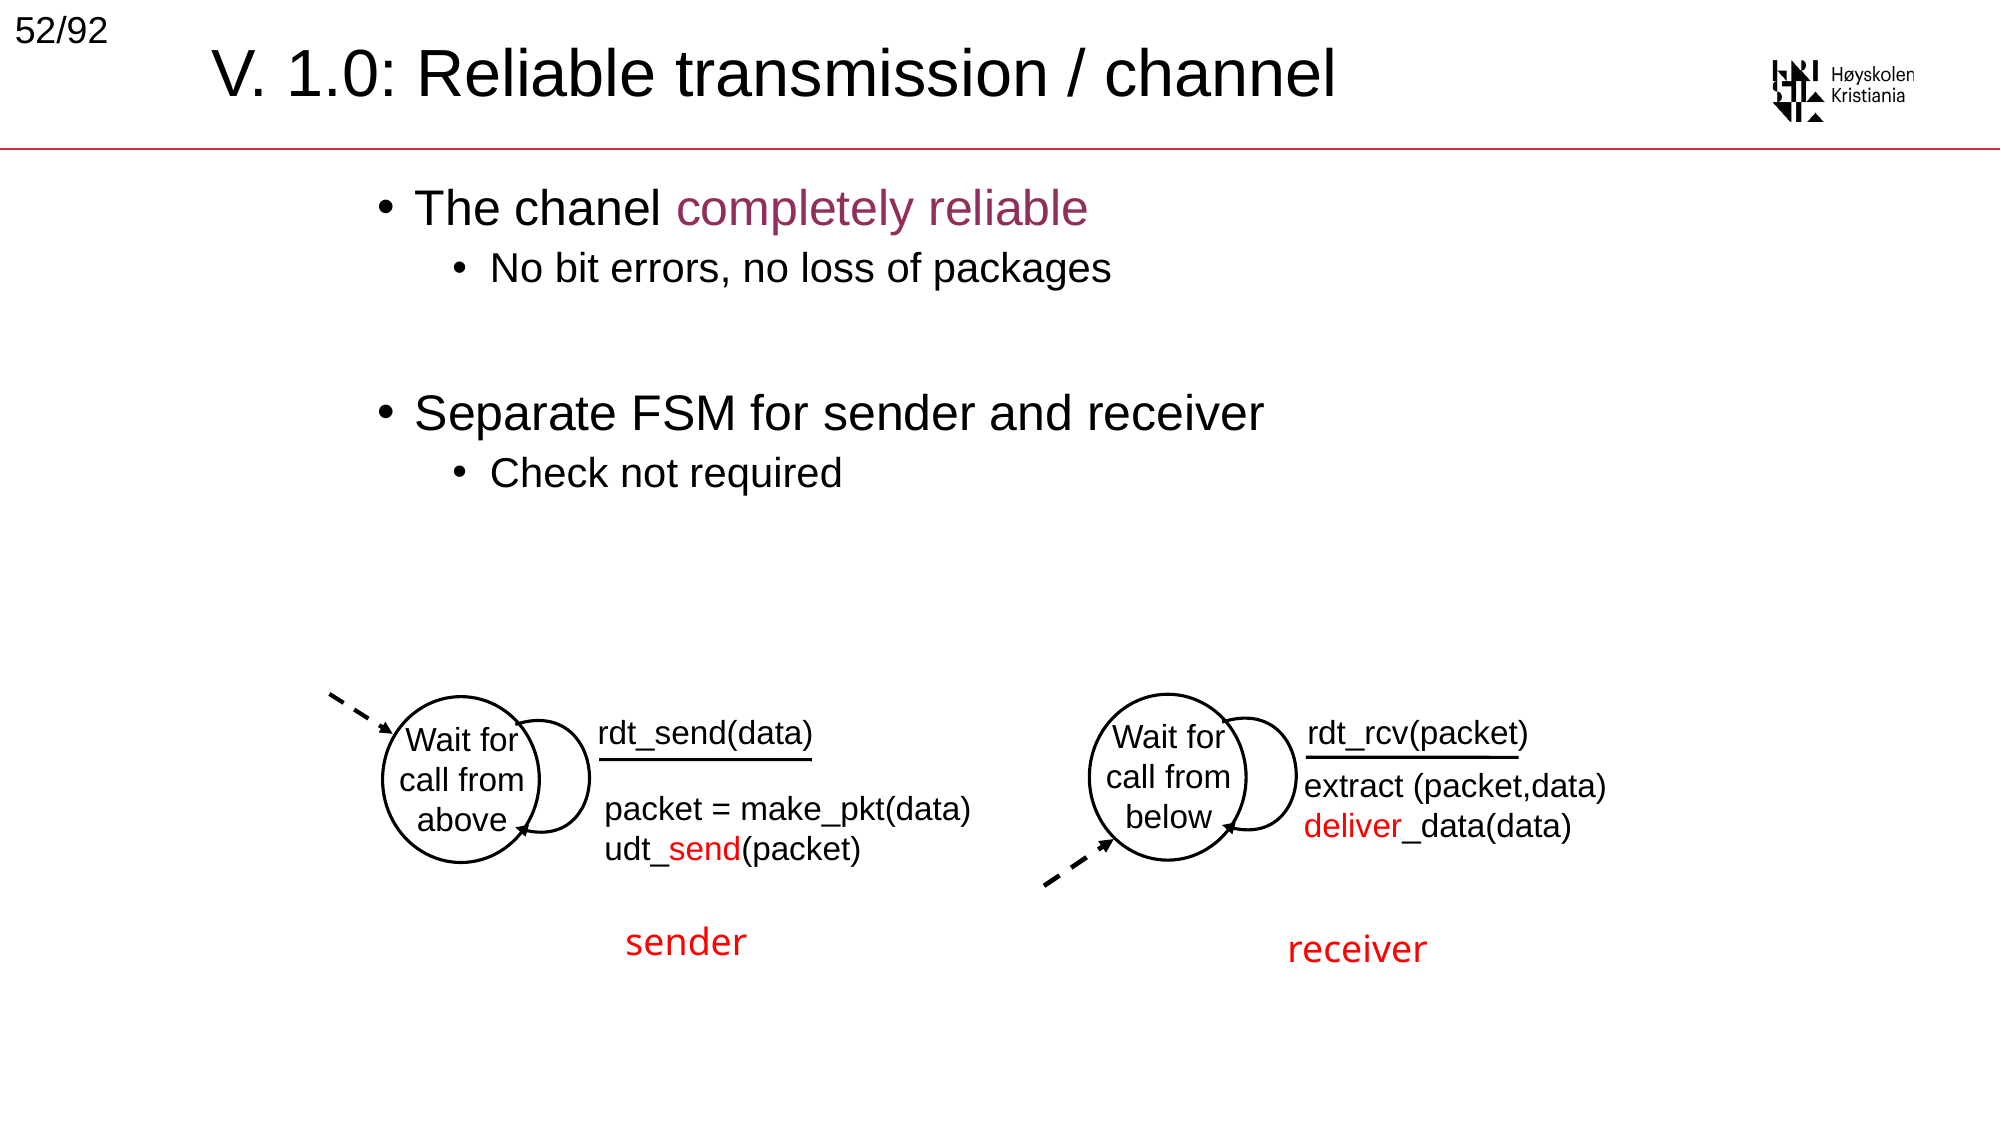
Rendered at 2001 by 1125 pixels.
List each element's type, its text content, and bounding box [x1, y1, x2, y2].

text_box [372, 696, 553, 863]
list The chanel completely reliable No bit errors, no loss of packages Separate FSM for sender and receiver Check not required [362, 174, 1662, 646]
text_box sender [610, 910, 763, 971]
text_box extract (packet,data) deliver_data(data) [1289, 756, 1698, 828]
text_box [1222, 718, 1297, 835]
text_box Wait for call from below [1078, 708, 1259, 858]
text_box rdt_send(data) [582, 703, 953, 774]
text_box rdt_rcv(packet) [1292, 704, 1545, 759]
text_box packet = make_pkt(data) udt_send(packet) [589, 779, 1030, 878]
text_box [1124, 694, 1211, 708]
title V. 1.0: Reliable transmission / channel [196, 30, 1961, 135]
slide_number 52/92 [0, 0, 208, 74]
text_box [1099, 839, 1114, 852]
text_box [1289, 701, 1660, 772]
text_box receiver [1272, 917, 1443, 978]
text_box [553, 722, 590, 831]
